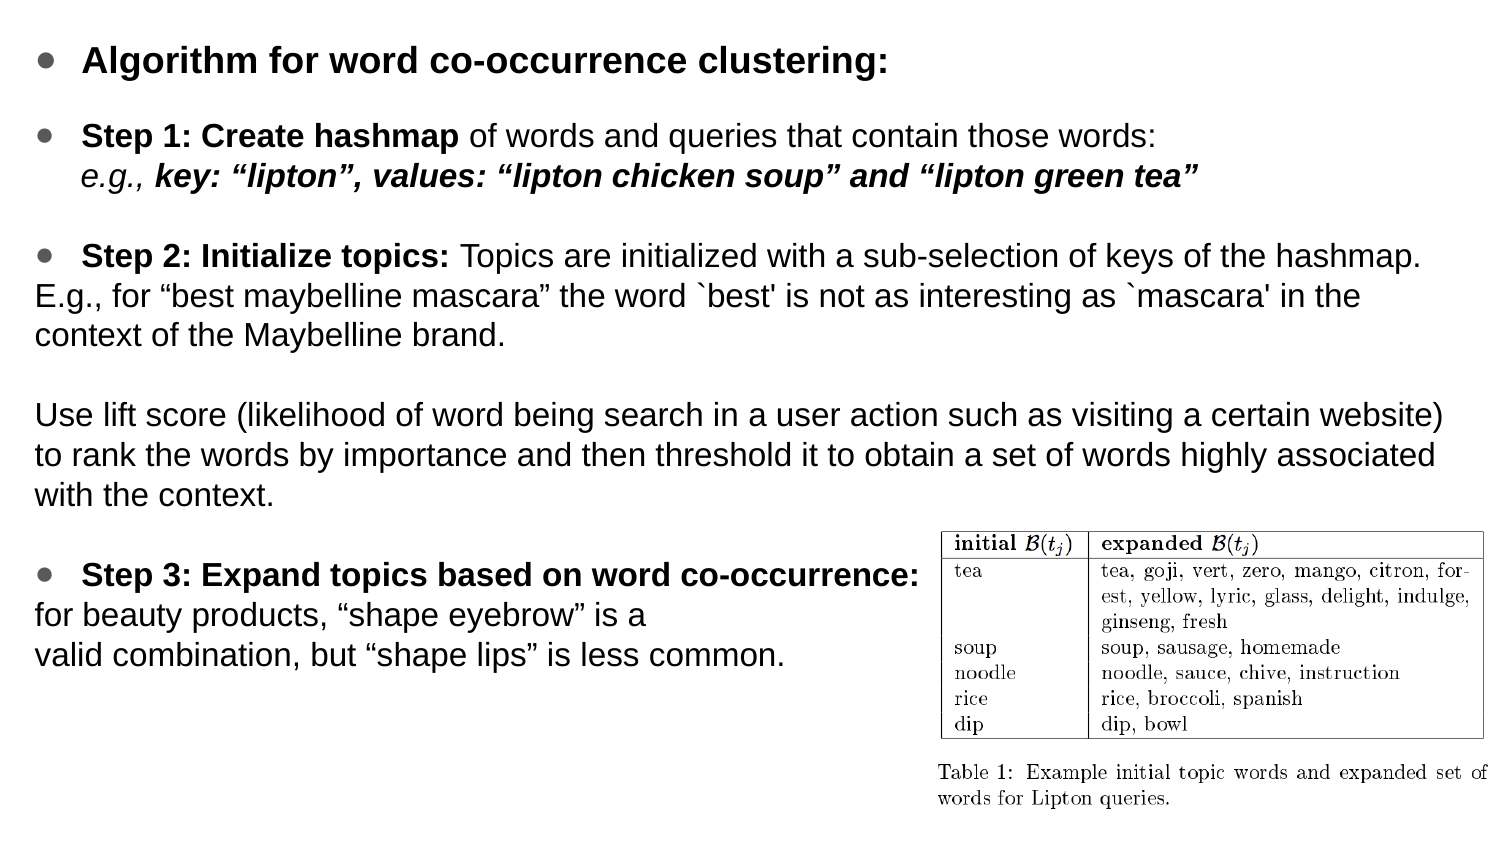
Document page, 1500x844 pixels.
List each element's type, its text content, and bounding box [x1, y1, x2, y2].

picture [930, 512, 1500, 819]
list Algorithm for word co-occurrence clustering: Step 1: Create hashmap of words and queries that contain those words: e.g., key: “lipton”, values: “lipton chicken soup” and “lipton green tea” Step 2: Initialize topics: Topics are initialized with a sub-selection of keys of the hashmap. E.g., for “best maybelline mascara” the word `best' is not as interesting as `mascara' in the context of the Maybelline brand. Use lift score (likelihood of word being search in a user action such as visiting a certain website) to rank the words by importance and then threshold it to obtain a set of words highly associated with the context. Step 3: Expand topics based on word co-occurrence: for beauty products, “shape eyebrow” is a valid combination, but “shape lips” is less common. [19, 13, 1485, 844]
